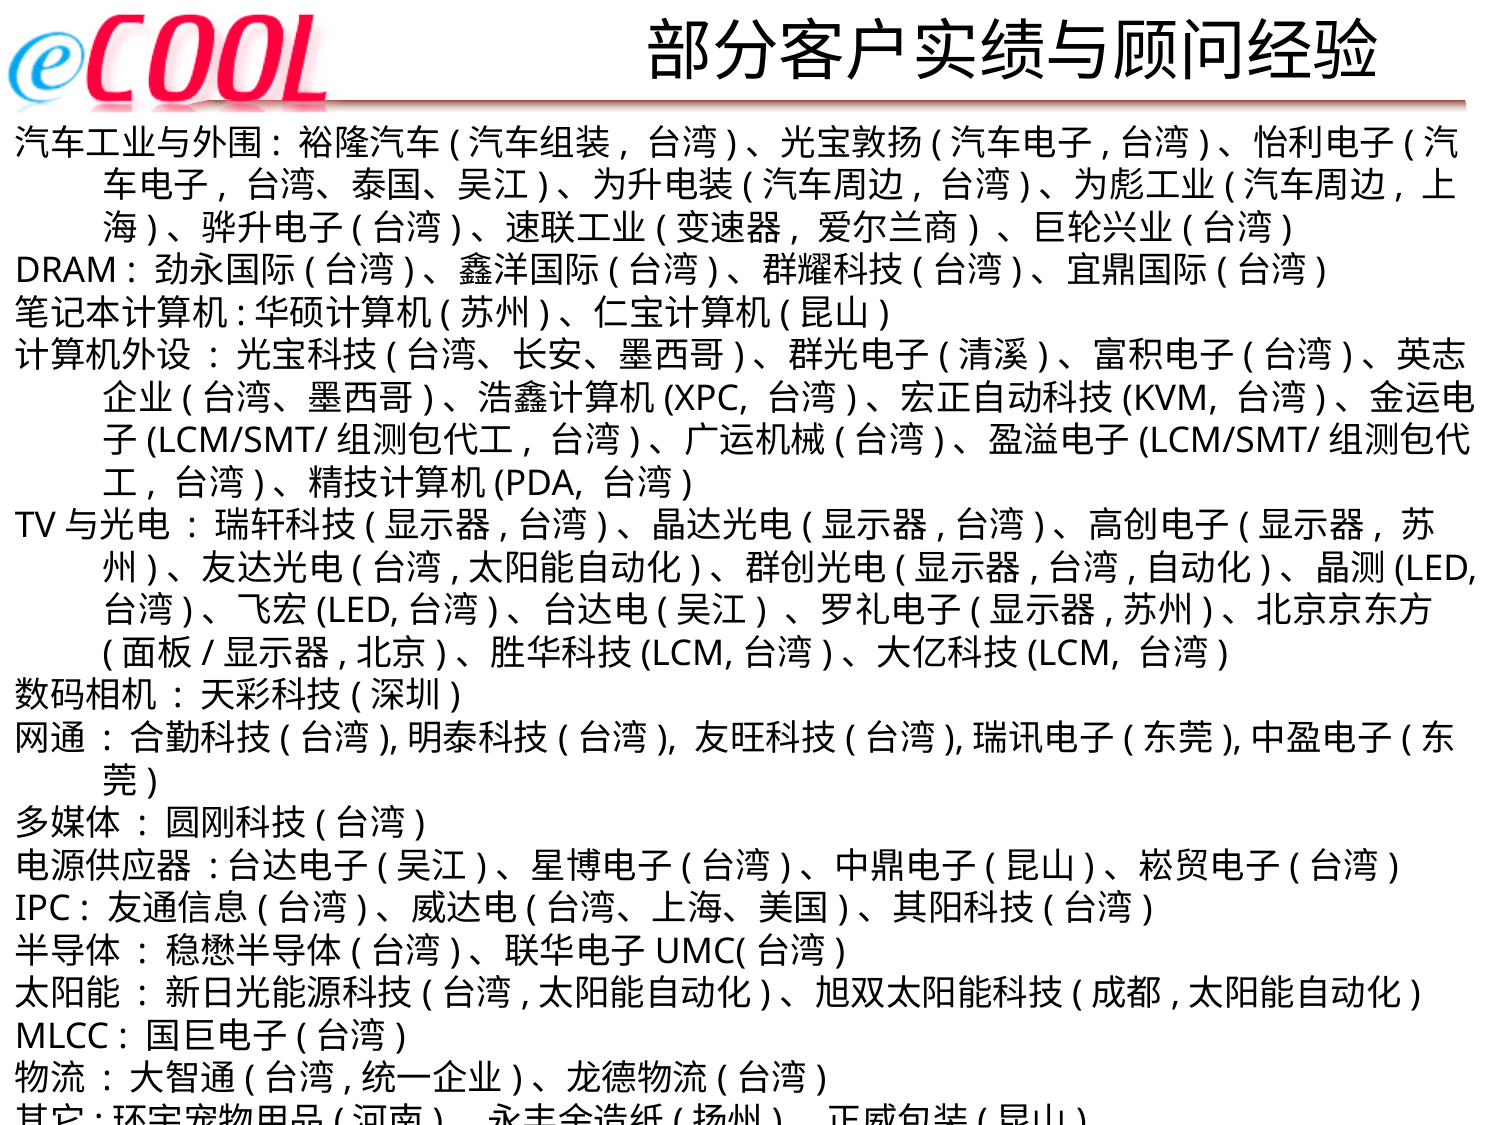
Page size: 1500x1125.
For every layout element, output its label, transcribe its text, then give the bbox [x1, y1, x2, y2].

title 部分客户实绩与顾问经验 [562, 0, 1463, 112]
text_box 汽车工业与外围: 裕隆汽车(汽车组装, 台湾)、光宝敦扬(汽车电子,台湾)、怡利电子(汽车电子, 台湾、泰国、吴江)、为升电装(汽车周边, 台湾)、为彪工业(汽车周边, 上海)、骅升电子(台湾)、速联工业(变速器, 爱尔兰商) 、巨轮兴业(台湾) DRAM : 劲永国际(台湾)、鑫洋国际(台湾)、群耀科技(台湾)、宜鼎国际(台湾) 笔记本计算机:华硕计算机(苏州)、仁宝计算机(昆山) 计算机外设 : 光宝科技(台湾、长安、墨西哥)、群光电子(清溪)、富积电子(台湾)、英志企业(台湾、墨西哥)、浩鑫计算机(XPC, 台湾)、宏正自动科技(KVM, 台湾)、金运电子(LCM/SMT/组测包代工, 台湾)、广运机械(台湾)、盈溢电子(LCM/SMT/组测包代工, 台湾)、精技计算机(PDA, 台湾) TV与光电 : 瑞轩科技(显示器,台湾)、晶达光电(显示器,台湾)、高创电子(显示器, 苏州)、友达光电(台湾,太阳能自动化)、群创光电(显示器,台湾,自动化)、晶测(LED,台湾)、飞宏(LED,台湾)、台达电(吴江) 、罗礼电子(显示器,苏州)、北京京东方(面板/显示器,北京)、胜华科技(LCM,台湾)、大亿科技(LCM, 台湾) 数码相机 : 天彩科技(深圳) 网通 : 合勤科技(台湾),明泰科技(台湾), 友旺科技(台湾),瑞讯电子(东莞),中盈电子(东莞) 多媒体 : 圆刚科技(台湾) 电源供应器 :台达电子(吴江)、星博电子(台湾)、中鼎电子(昆山)、崧贸电子(台湾) IPC : 友通信息(台湾)、威达电(台湾、上海、美国)、其阳科技(台湾) 半导体 : 稳懋半导体(台湾)、联华电子UMC(台湾) 太阳能 : 新日光能源科技(台湾,太阳能自动化)、旭双太阳能科技(成都,太阳能自动化) MLCC : 国巨电子(台湾) 物流 : 大智通(台湾,统一企业)、龙德物流(台湾) 其它:环宇宠物用品(河南)、永丰余造纸(扬州)、正威包装(昆山) [0, 112, 1500, 1125]
picture [0, 0, 343, 112]
